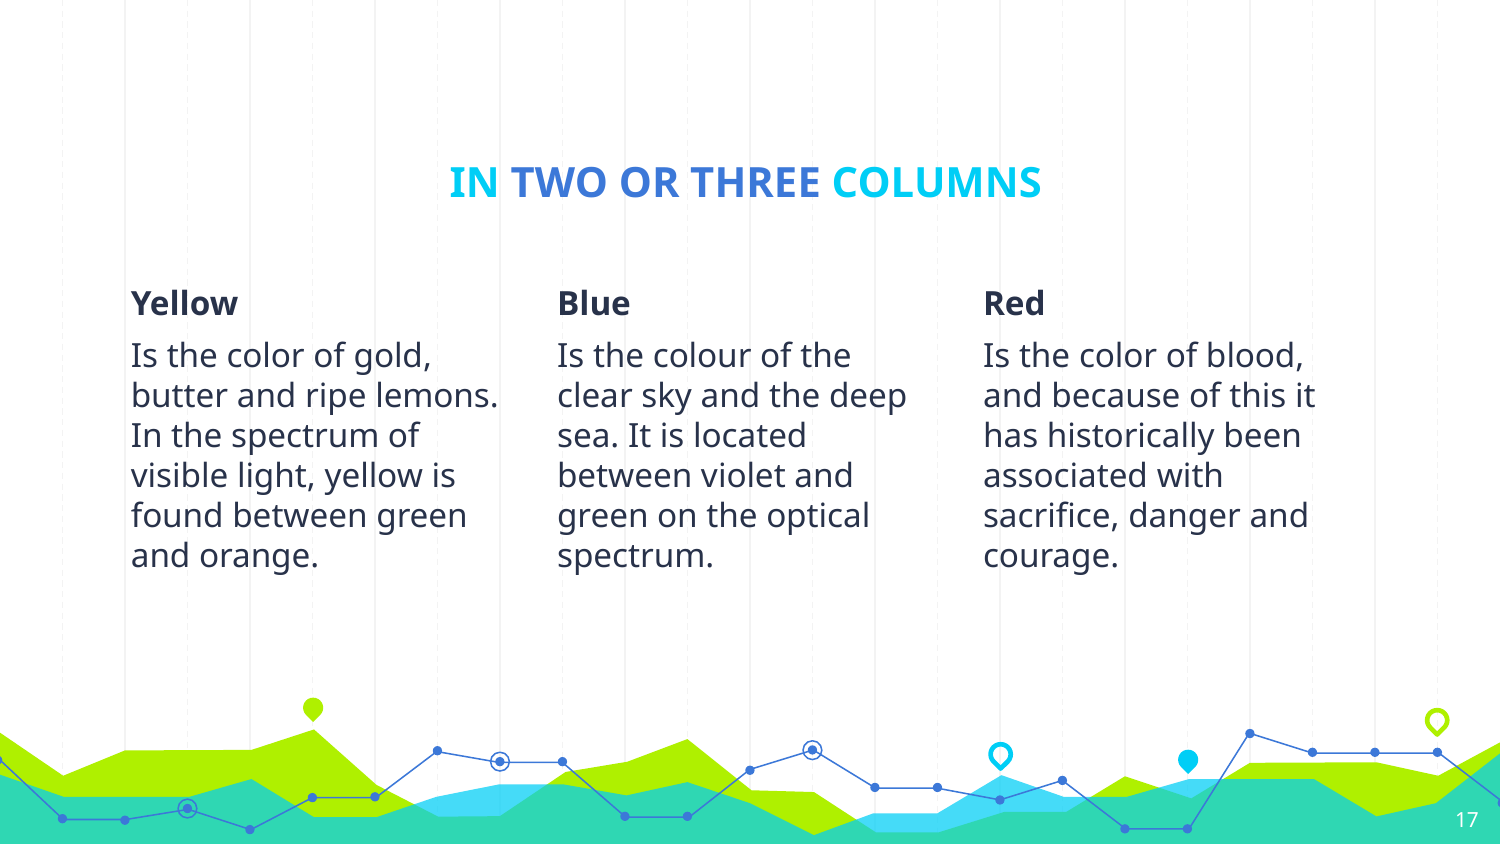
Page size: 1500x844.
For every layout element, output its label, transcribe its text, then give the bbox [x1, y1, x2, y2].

slide_number 17 [1403, 791, 1494, 844]
title IN TWO OR THREE COLUMNS [171, 103, 1320, 222]
list Blue Is the colour of the clear sky and the deep sea. It is located between violet and green on the optical spectrum. [542, 266, 948, 711]
list Red Is the color of blood, and because of this it has historically been associated with sacrifice, danger and courage. [968, 266, 1374, 711]
list Yellow Is the color of gold, butter and ripe lemons. In the spectrum of visible light, yellow is found between green and orange. [115, 266, 522, 711]
